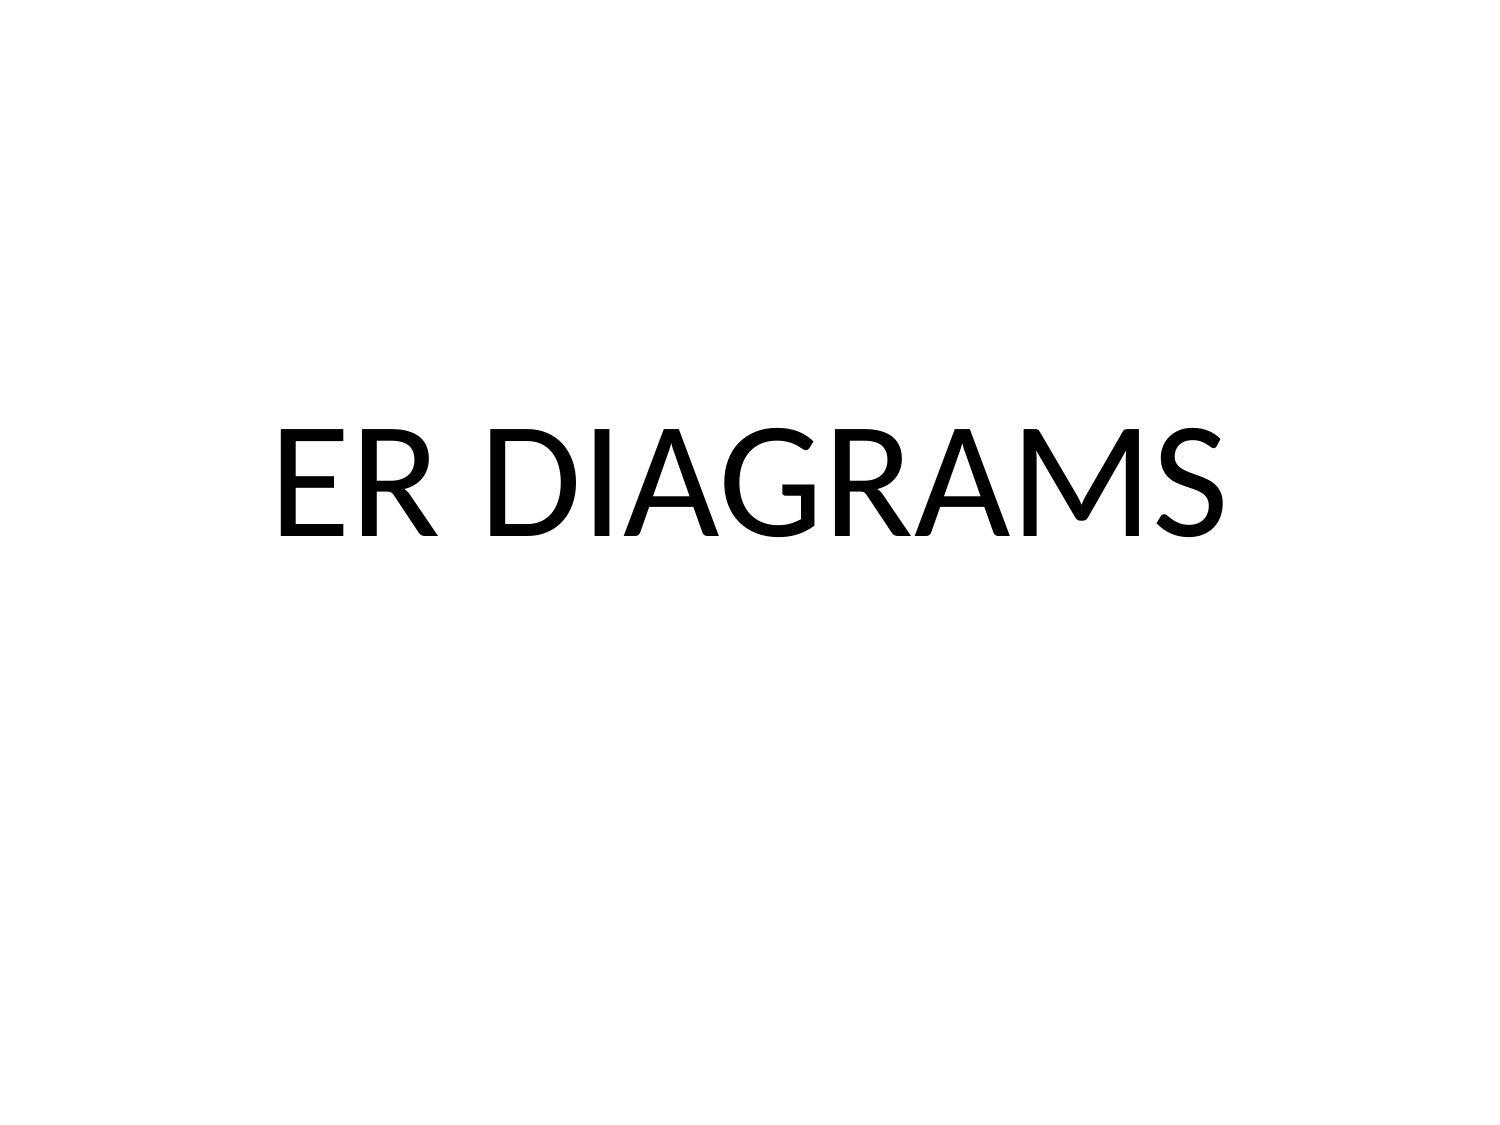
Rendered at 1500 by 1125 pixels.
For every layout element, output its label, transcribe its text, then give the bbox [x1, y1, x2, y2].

title ER DIAGRAMS [112, 349, 1388, 591]
